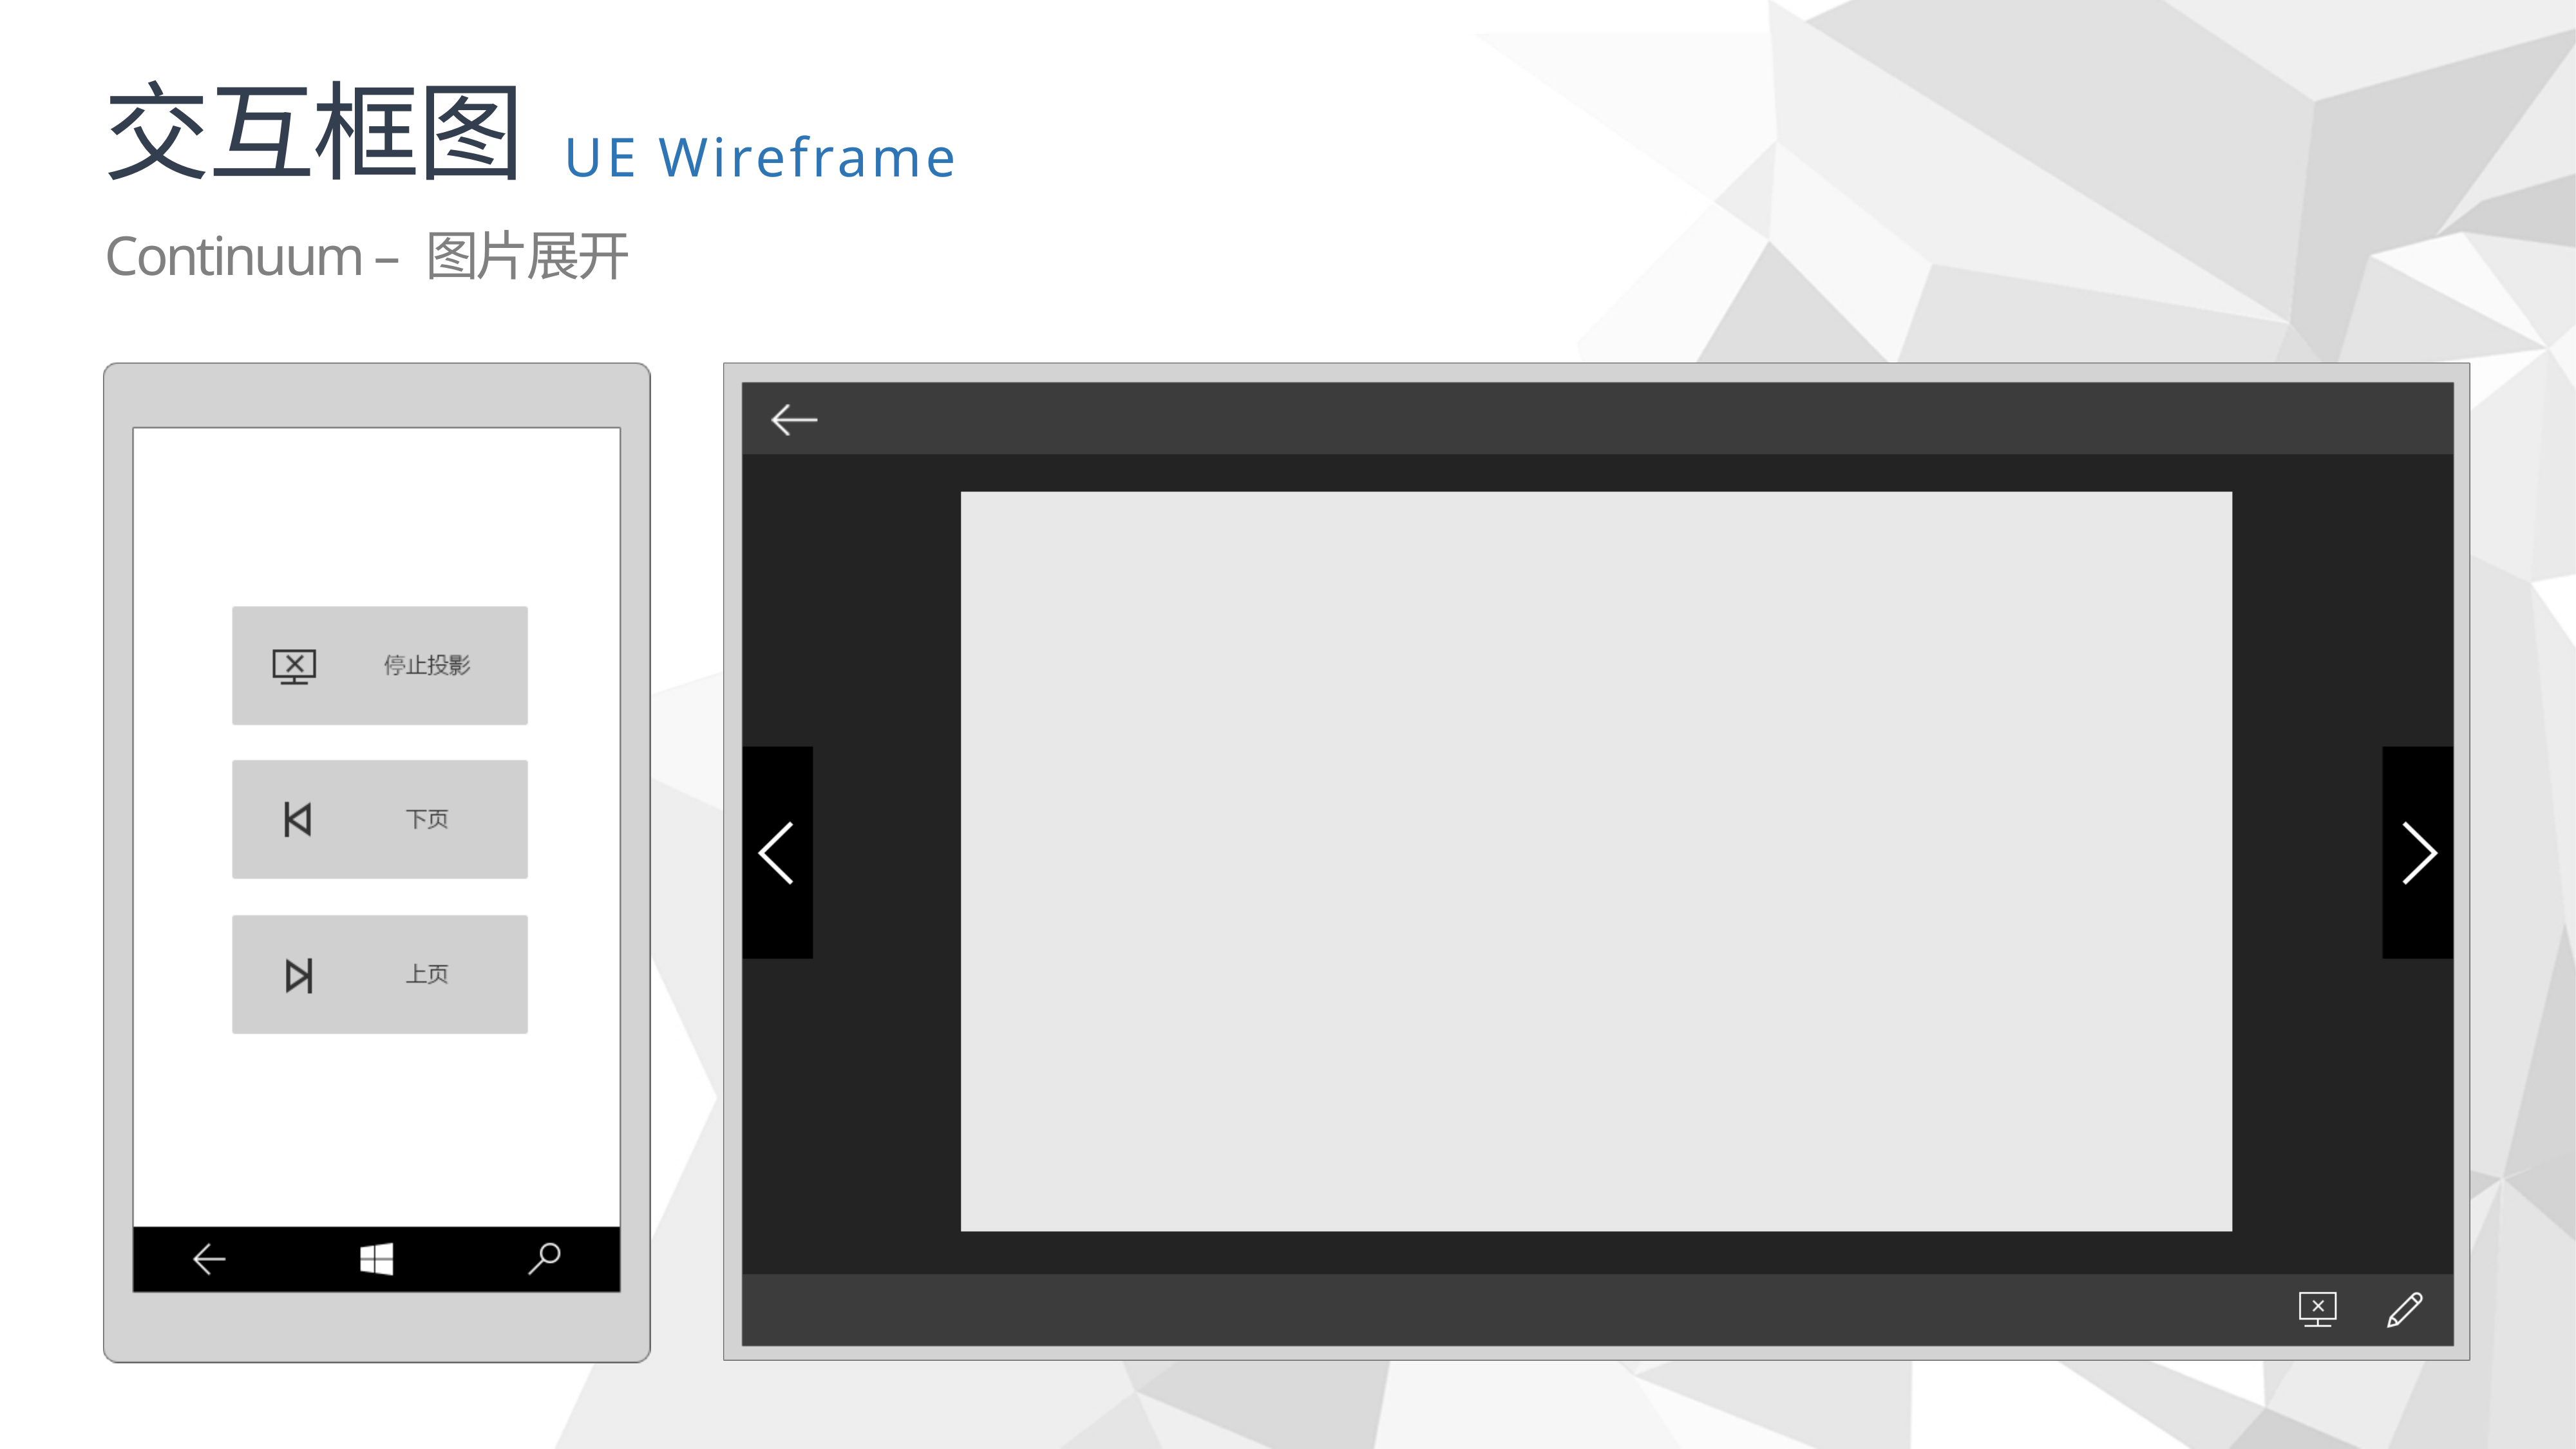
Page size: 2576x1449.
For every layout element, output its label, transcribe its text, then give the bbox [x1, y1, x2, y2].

picture [0, 0, 2576, 1449]
text_box UE Wireframe [564, 110, 1806, 209]
text_box Continuum – 图片展开 [104, 208, 1347, 307]
text_box 交互框图 [103, 88, 1346, 186]
